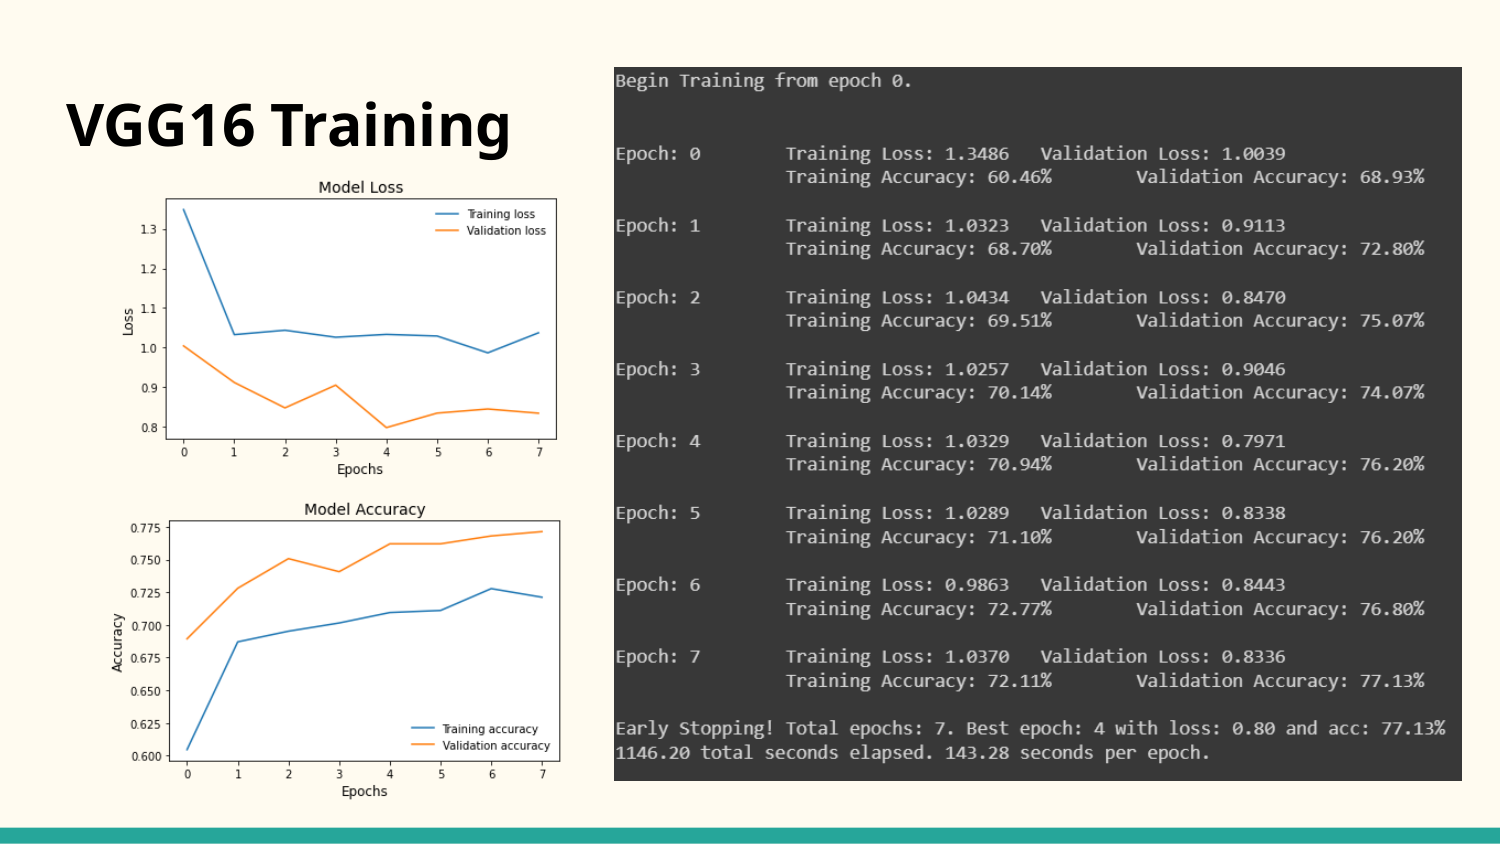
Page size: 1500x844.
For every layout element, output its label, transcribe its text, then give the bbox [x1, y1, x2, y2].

picture [101, 495, 567, 806]
title VGG16 Training [51, 72, 608, 174]
picture [101, 173, 567, 484]
picture [613, 66, 1462, 781]
